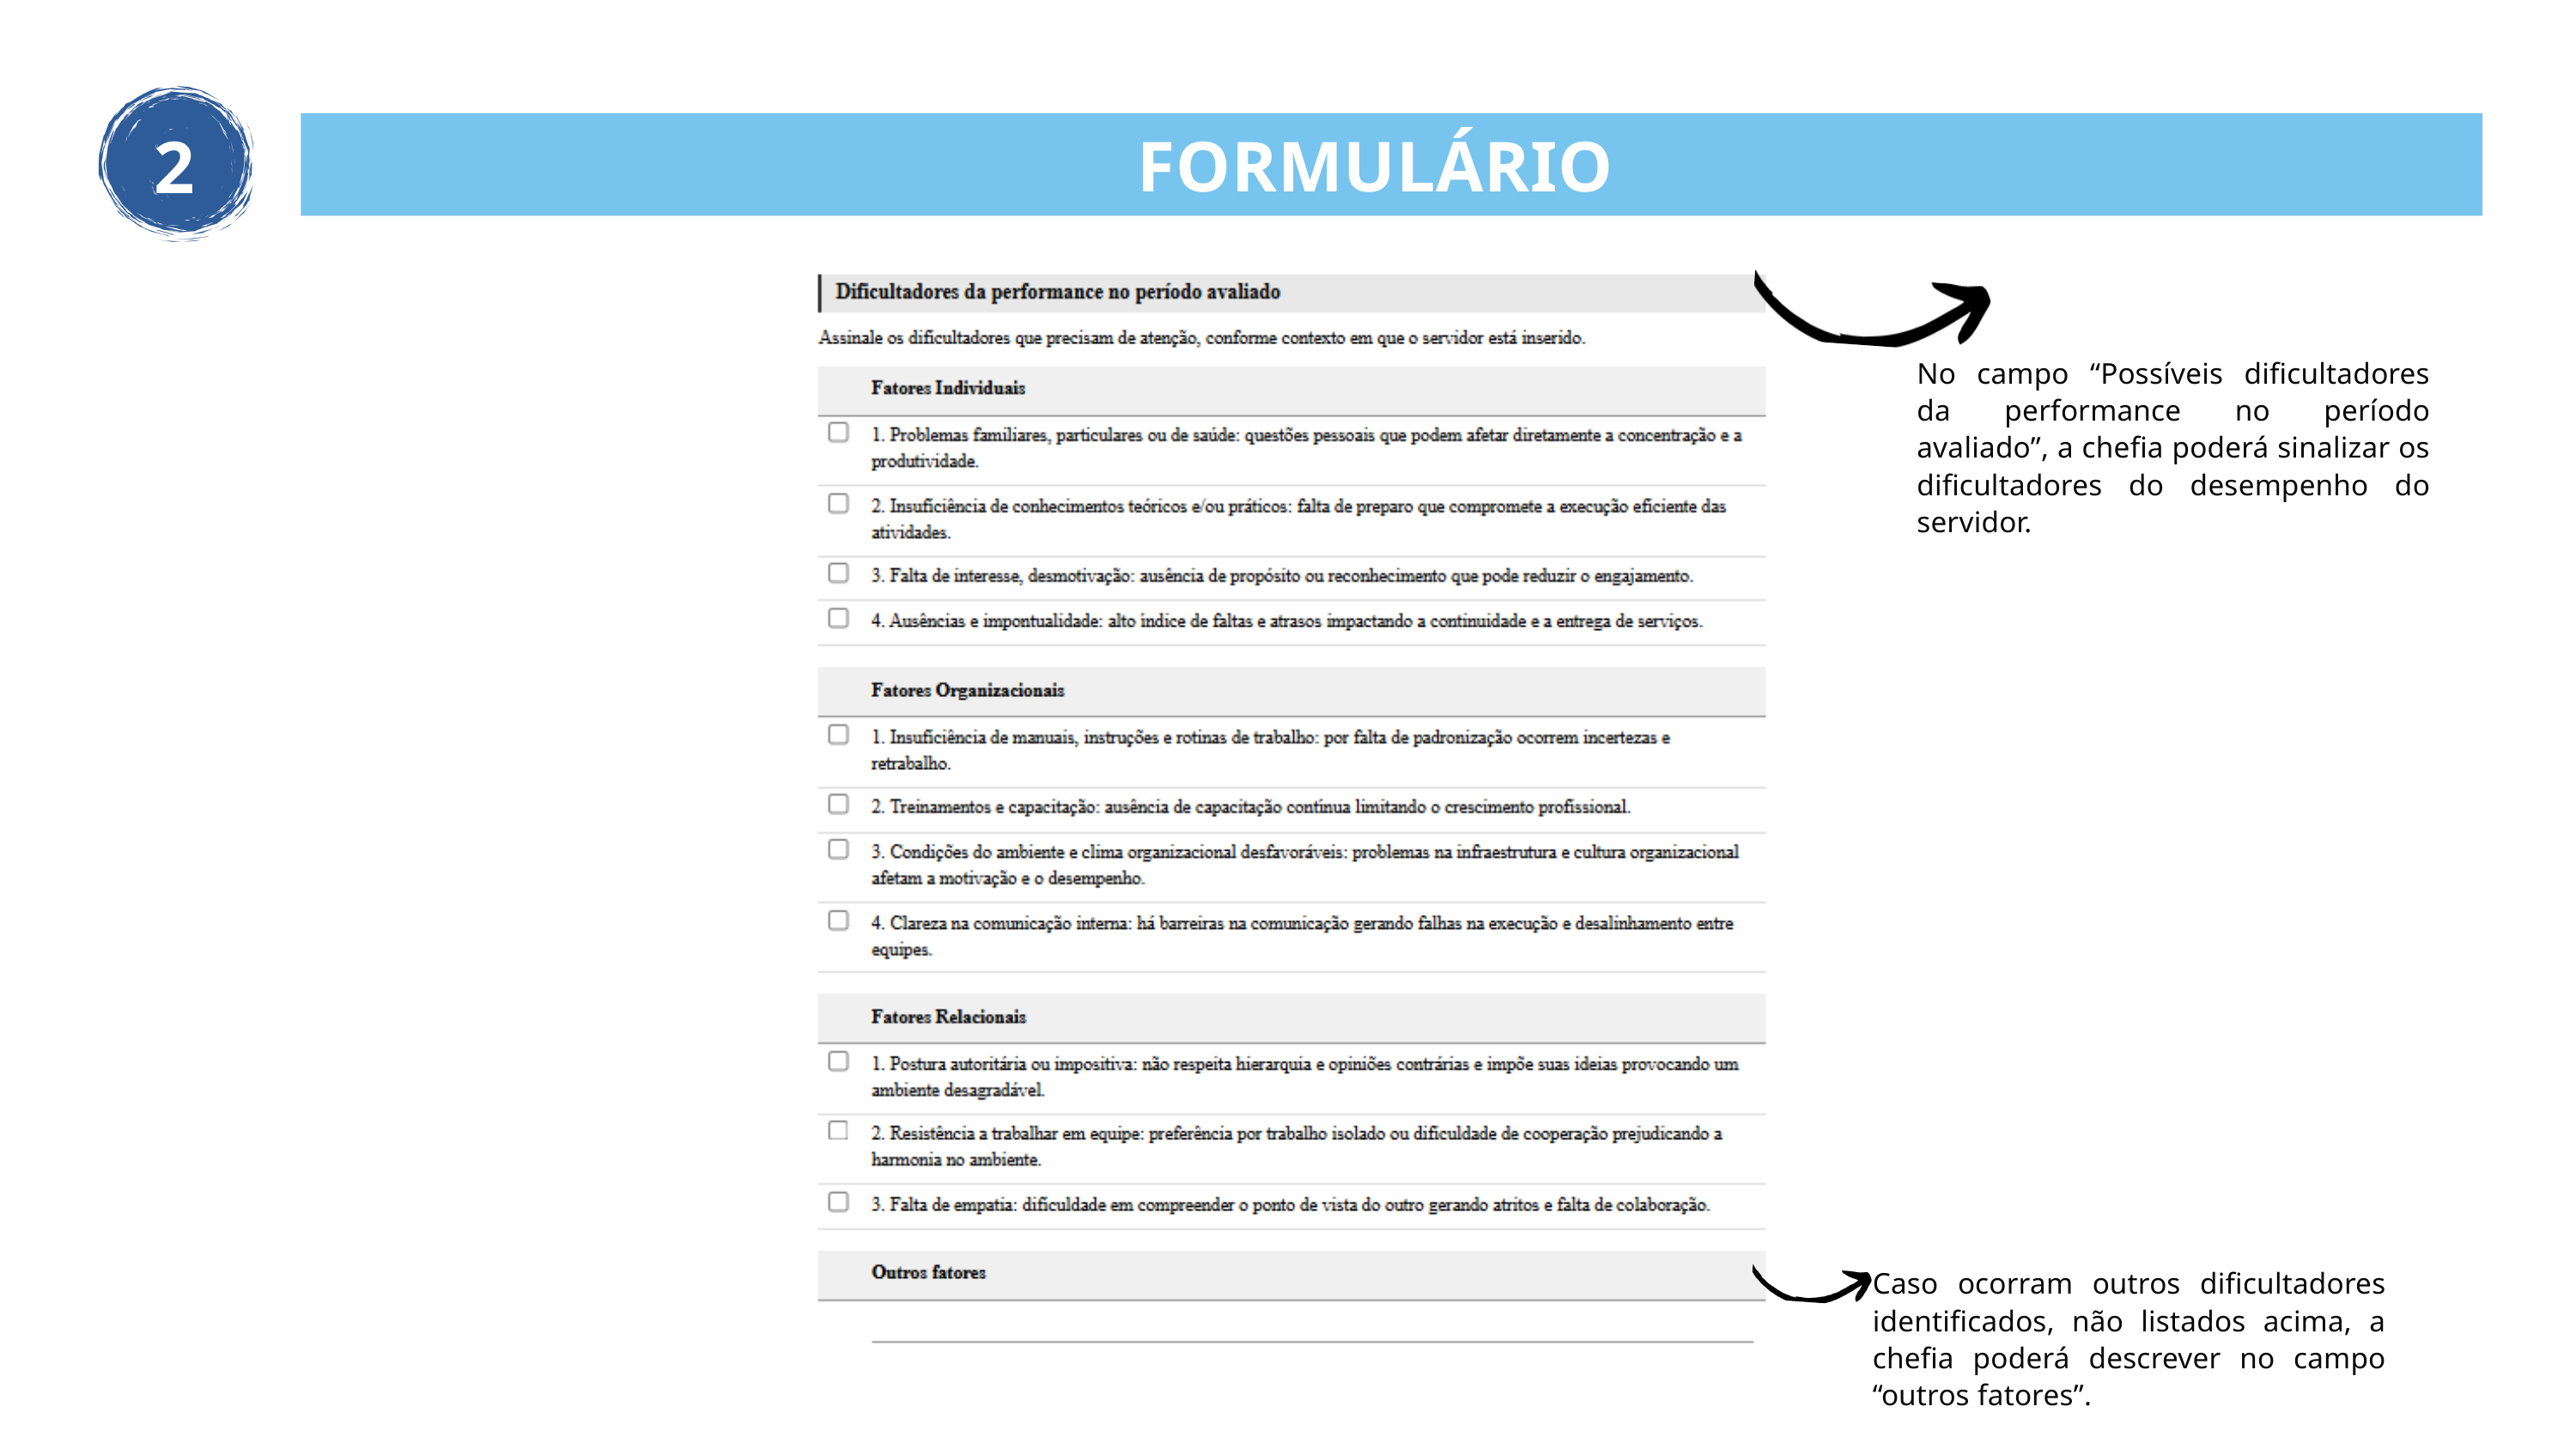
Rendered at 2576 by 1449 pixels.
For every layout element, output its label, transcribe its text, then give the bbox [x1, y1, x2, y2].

text_box No campo “Possíveis dificultadores da performance no período avaliado”, a chefia poderá sinalizar os dificultadores do desempenho do servidor. [1917, 352, 2432, 576]
text_box [742, 270, 1834, 1350]
text_box FORMULÁRIO [254, 116, 2498, 206]
text_box [301, 112, 2483, 116]
text_box [1750, 270, 1993, 352]
text_box Caso ocorram outros dificultadores identificados, não listados acima, a chefia poderá descrever no campo “outros fatores”. [1872, 1263, 2387, 1412]
text_box [301, 206, 2483, 216]
text_box [1750, 1264, 1873, 1307]
text_box [98, 86, 254, 242]
text_box 2 [139, 121, 210, 208]
